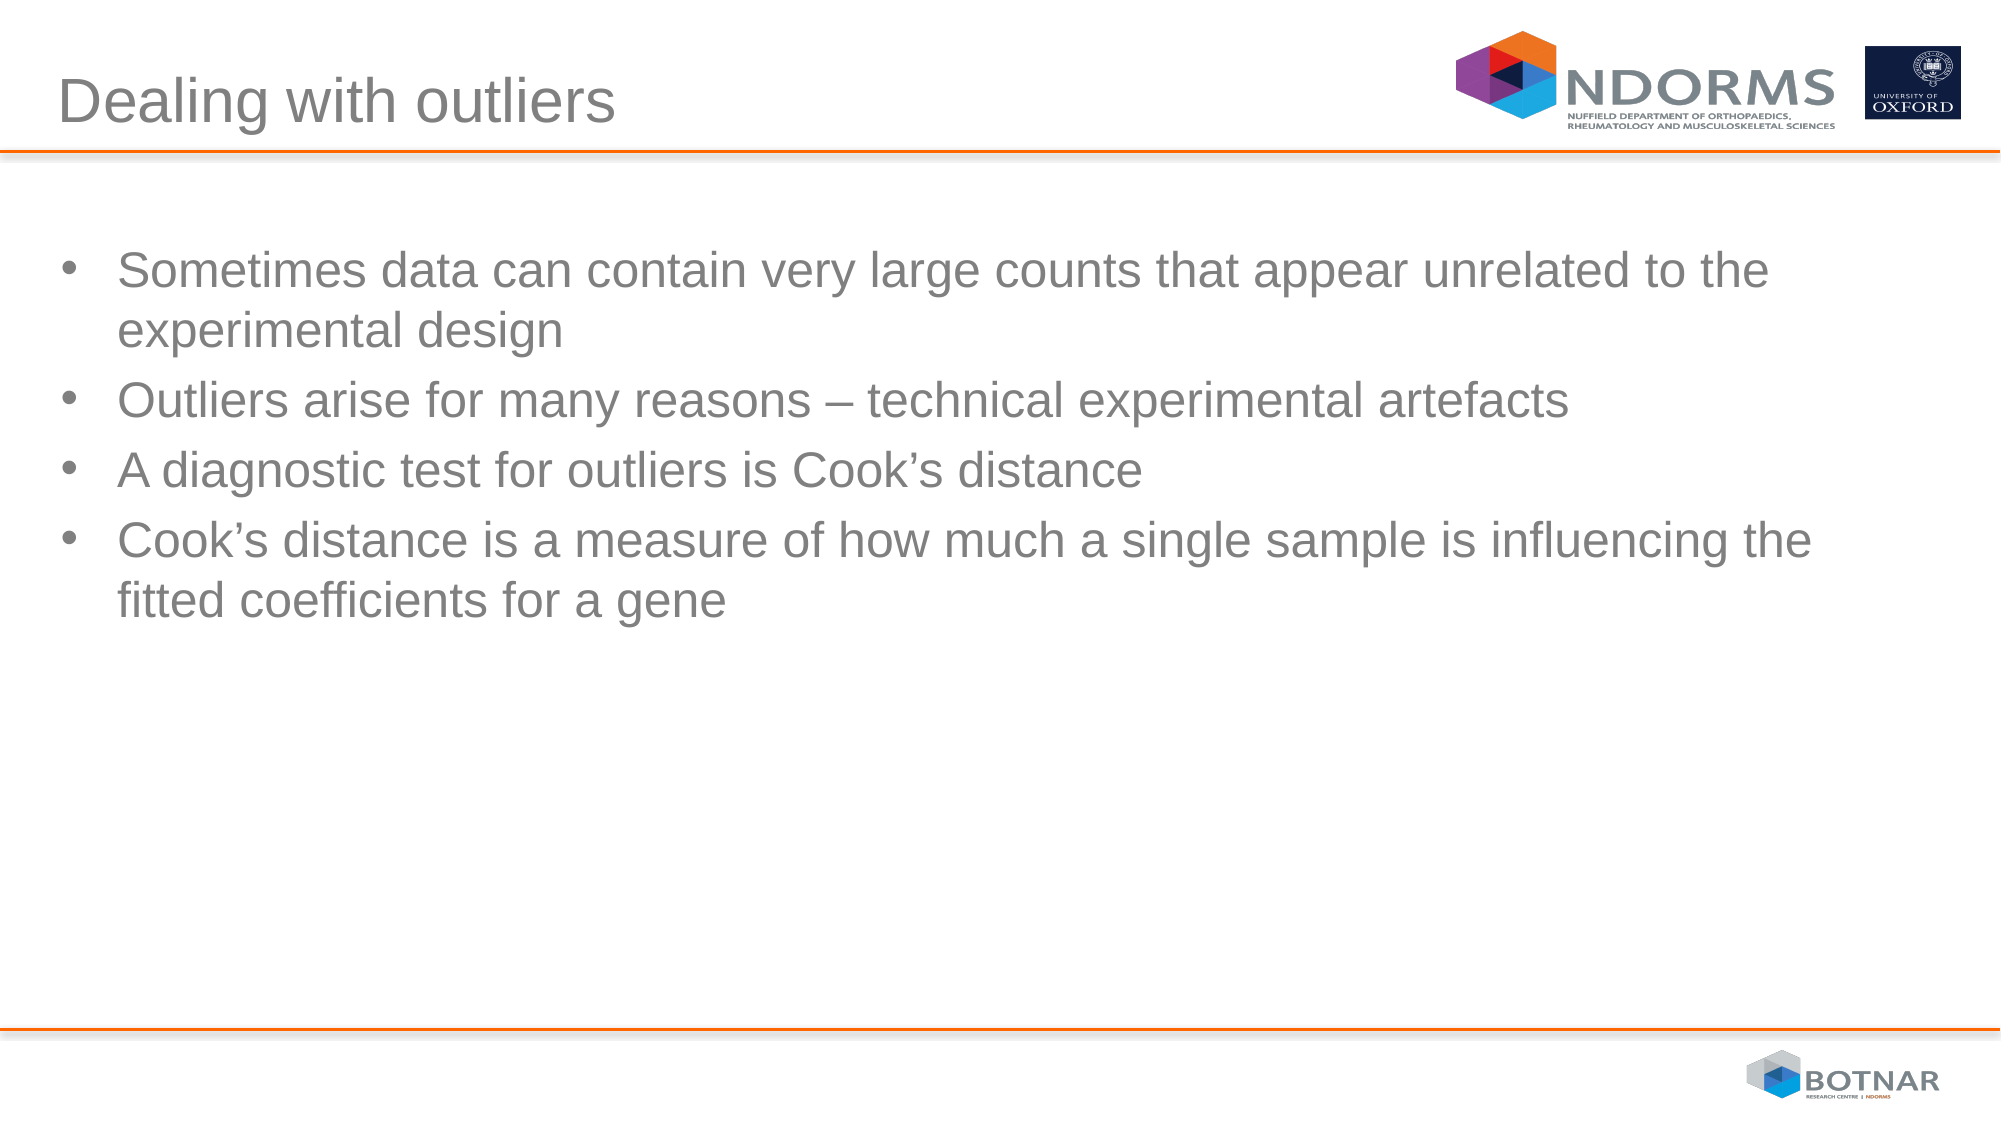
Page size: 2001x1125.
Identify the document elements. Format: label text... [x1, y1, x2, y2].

list Sometimes data can contain very large counts that appear unrelated to the experimental design Outliers arise for many reasons – technical experimental artefacts A diagnostic test for outliers is Cook’s distance Cook’s distance is a measure of how much a single sample is influencing the fitted coefficients for a gene [45, 229, 1846, 973]
picture [1746, 1050, 1945, 1099]
title Dealing with outliers [42, 33, 1233, 162]
picture [1456, 31, 1961, 129]
